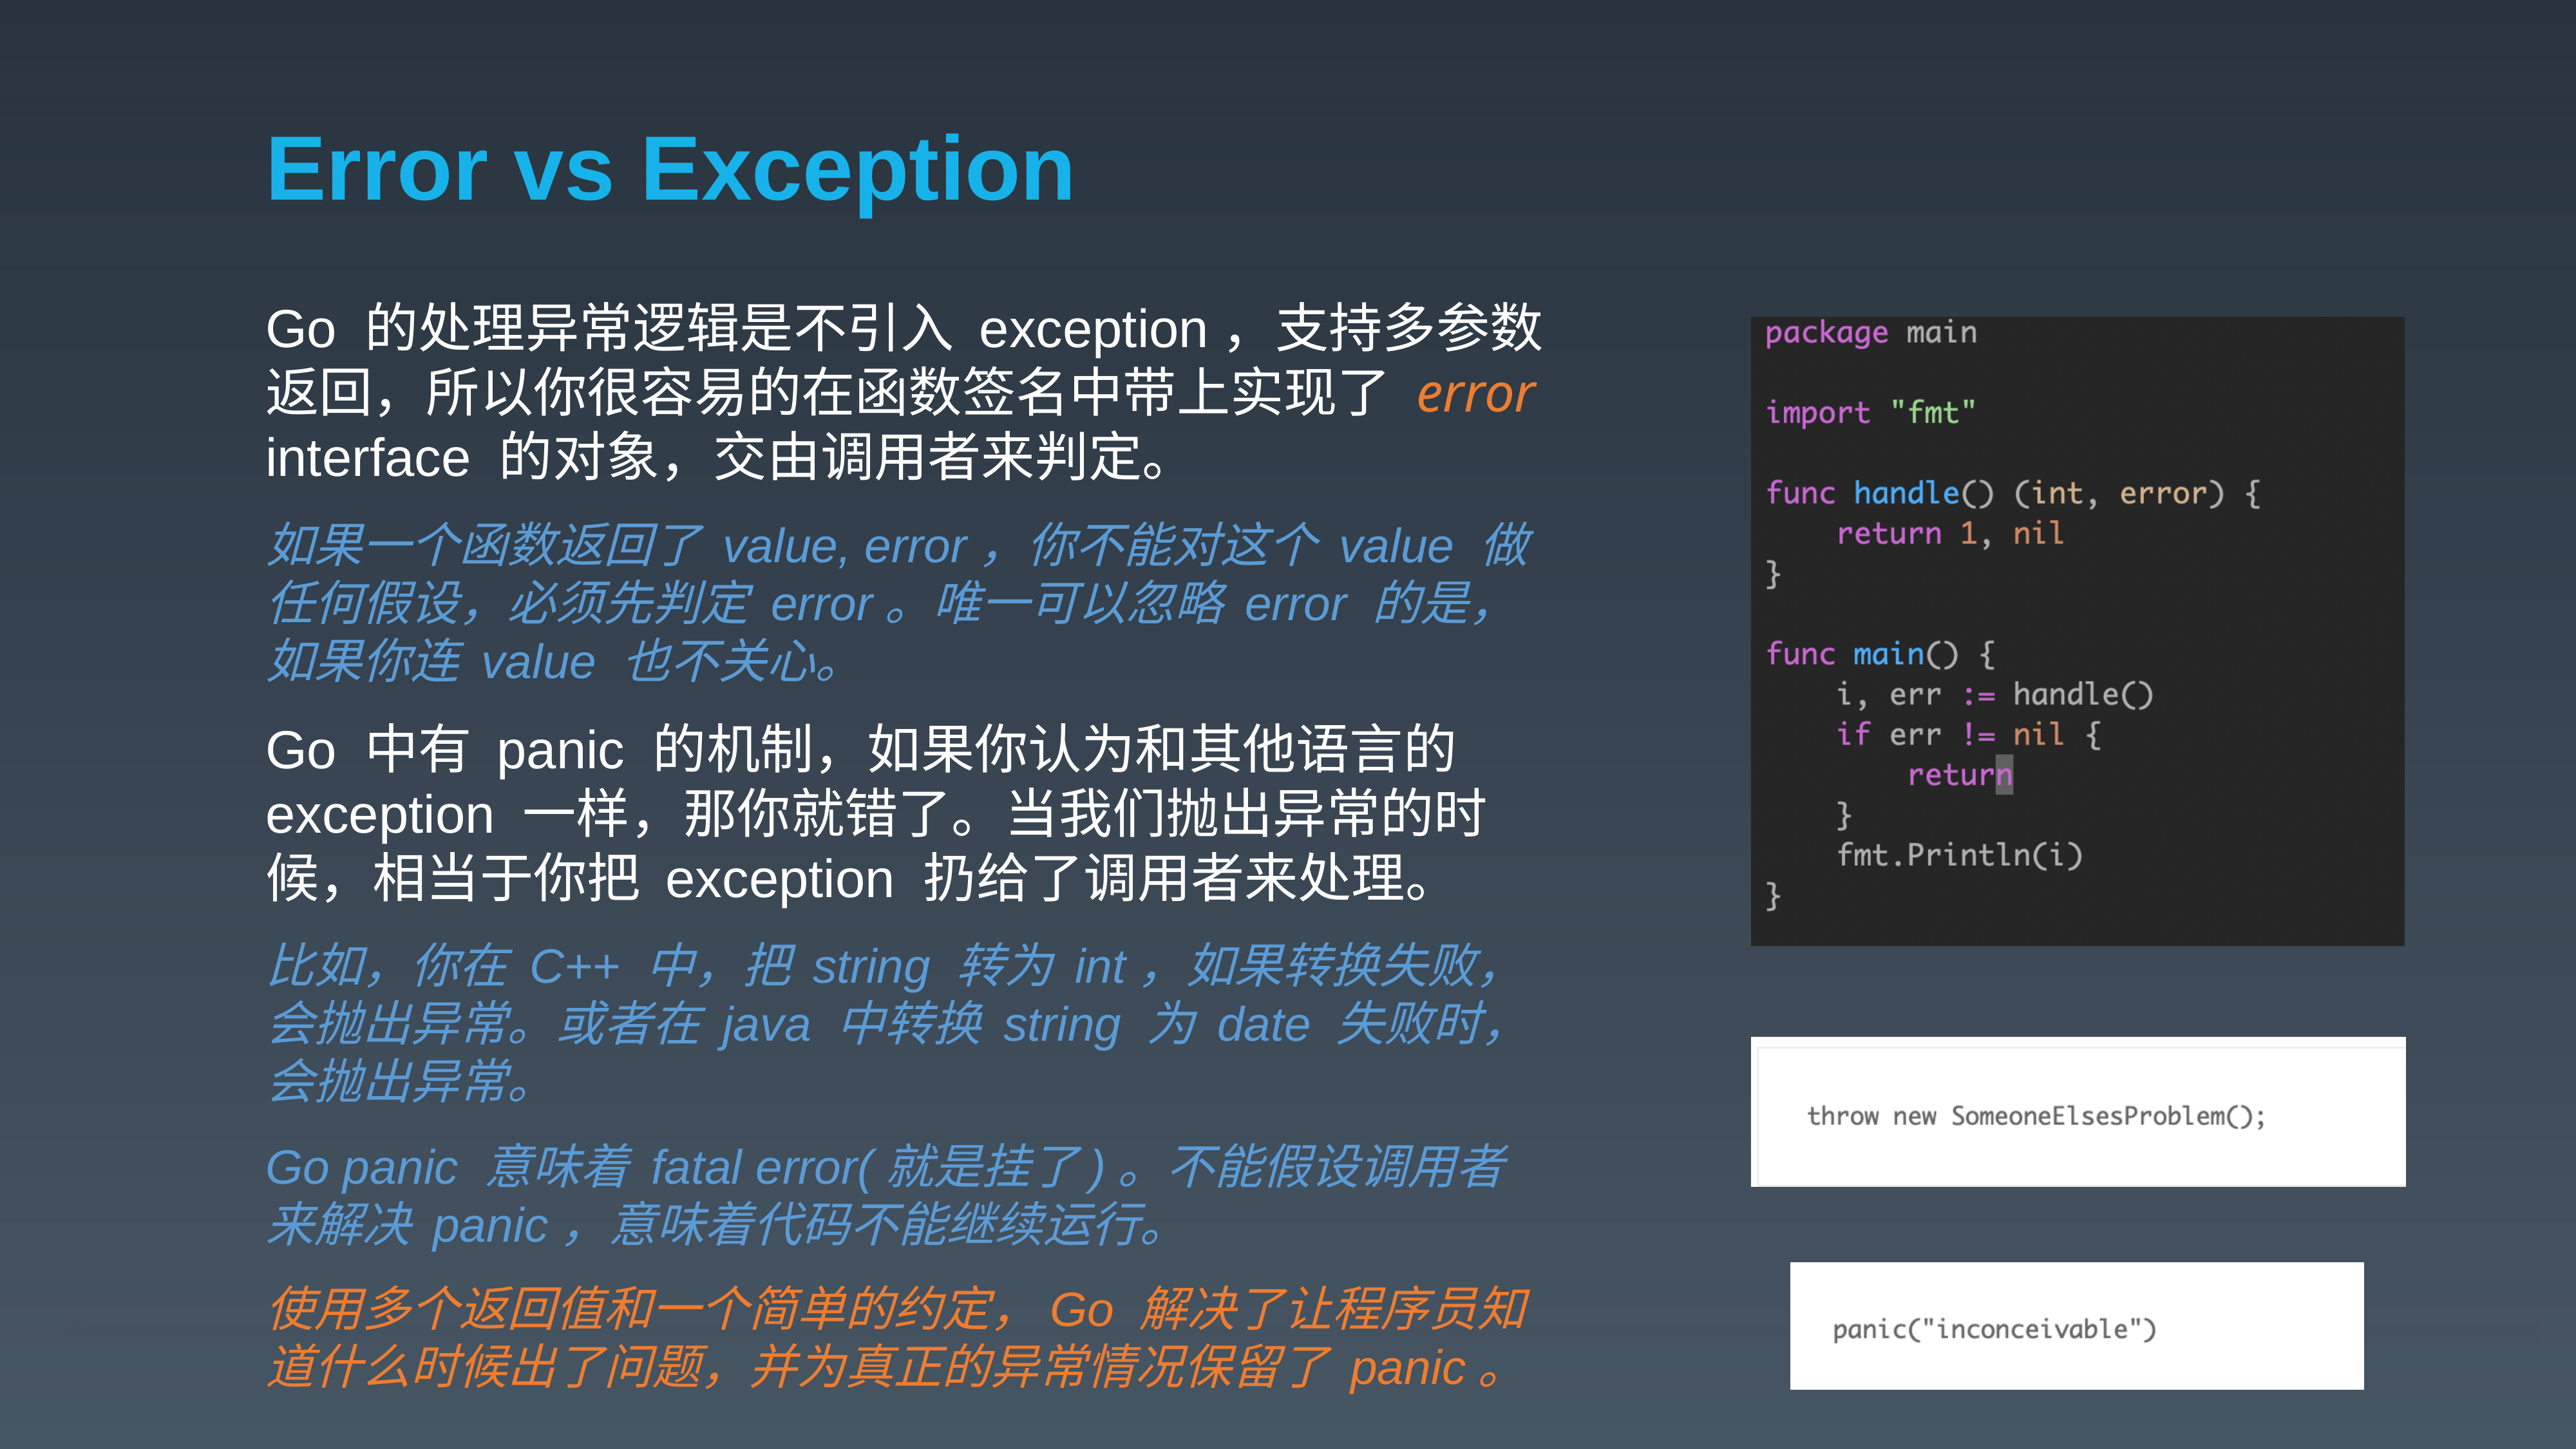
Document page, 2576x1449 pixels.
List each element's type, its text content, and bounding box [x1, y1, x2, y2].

title Error vs Exception [260, 103, 2316, 243]
list Go 的处理异常逻辑是不引入 exception，支持多参数返回，所以你很容易的在函数签名中带上实现了 error interface 的对象，交由调用者来判定。 如果一个函数返回了 value, error，你不能对这个 value 做任何假设，必须先判定 error。唯一可以忽略 error 的是，如果你连 value 也不关心。 Go 中有 panic 的机制，如果你认为和其他语言的 exception 一样，那你就错了。当我们抛出异常的时候，相当于你把 exception 扔给了调用者来处理。 比如，你在 C++ 中，把 string 转为 int，如果转换失败，会抛出异常。或者在 java 中转换 string 为 date 失败时，会抛出异常。 Go panic 意味着 fatal error(就是挂了)。不能假设调用者来解决 panic，意味着代码不能继续运行。 使用多个返回值和一个简单的约定，Go 解决了让程序员知道什么时候出了问题，并为真正的异常情况保留了 panic。 [260, 288, 1550, 1407]
picture [0, 0, 2576, 1449]
